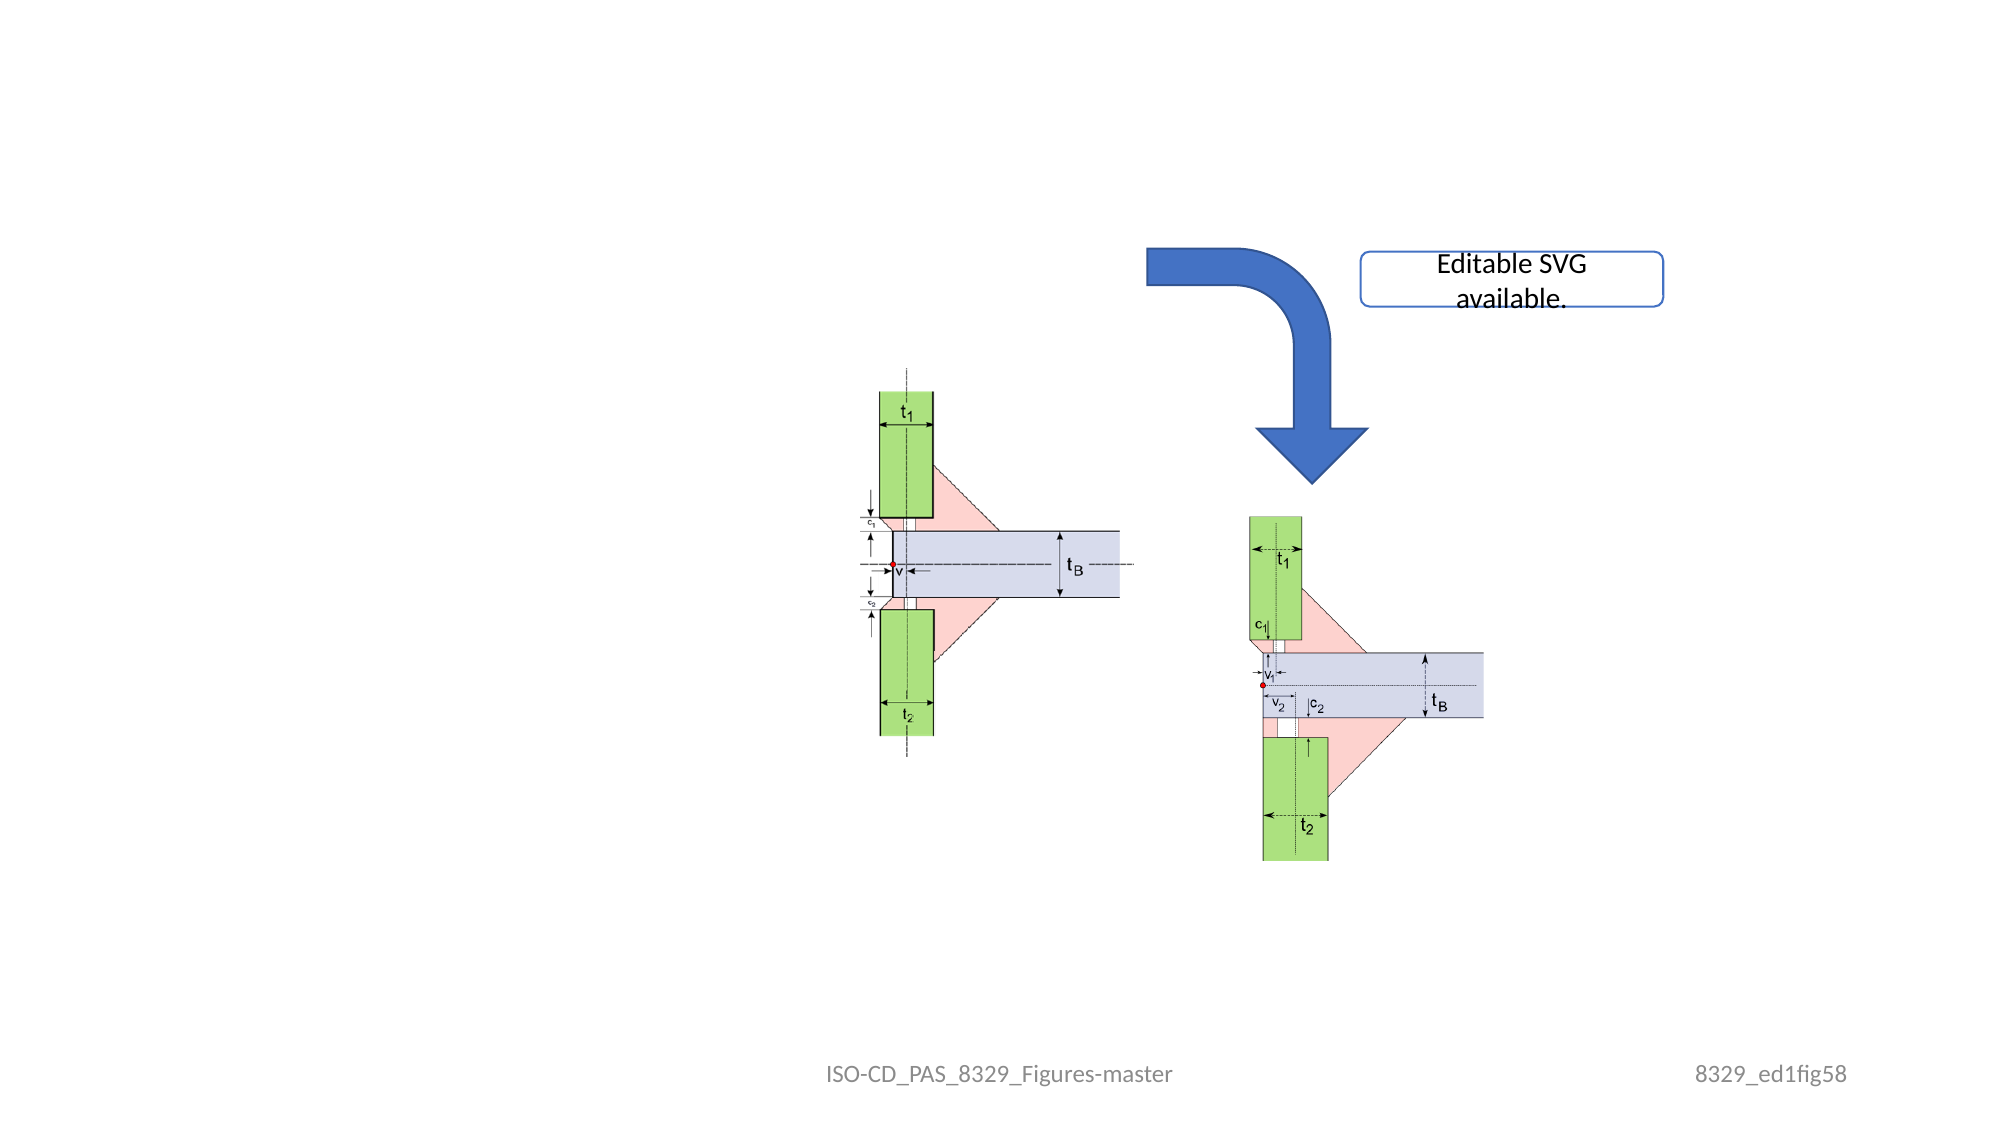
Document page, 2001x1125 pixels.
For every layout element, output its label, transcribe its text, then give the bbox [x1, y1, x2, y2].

footer ISO-CD_PAS_8329_Figures-master [662, 1042, 1338, 1103]
slide_number 8329_ed1fig58 [1412, 1042, 1863, 1103]
picture [860, 368, 1140, 757]
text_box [1147, 248, 1665, 484]
picture [1173, 469, 1561, 881]
